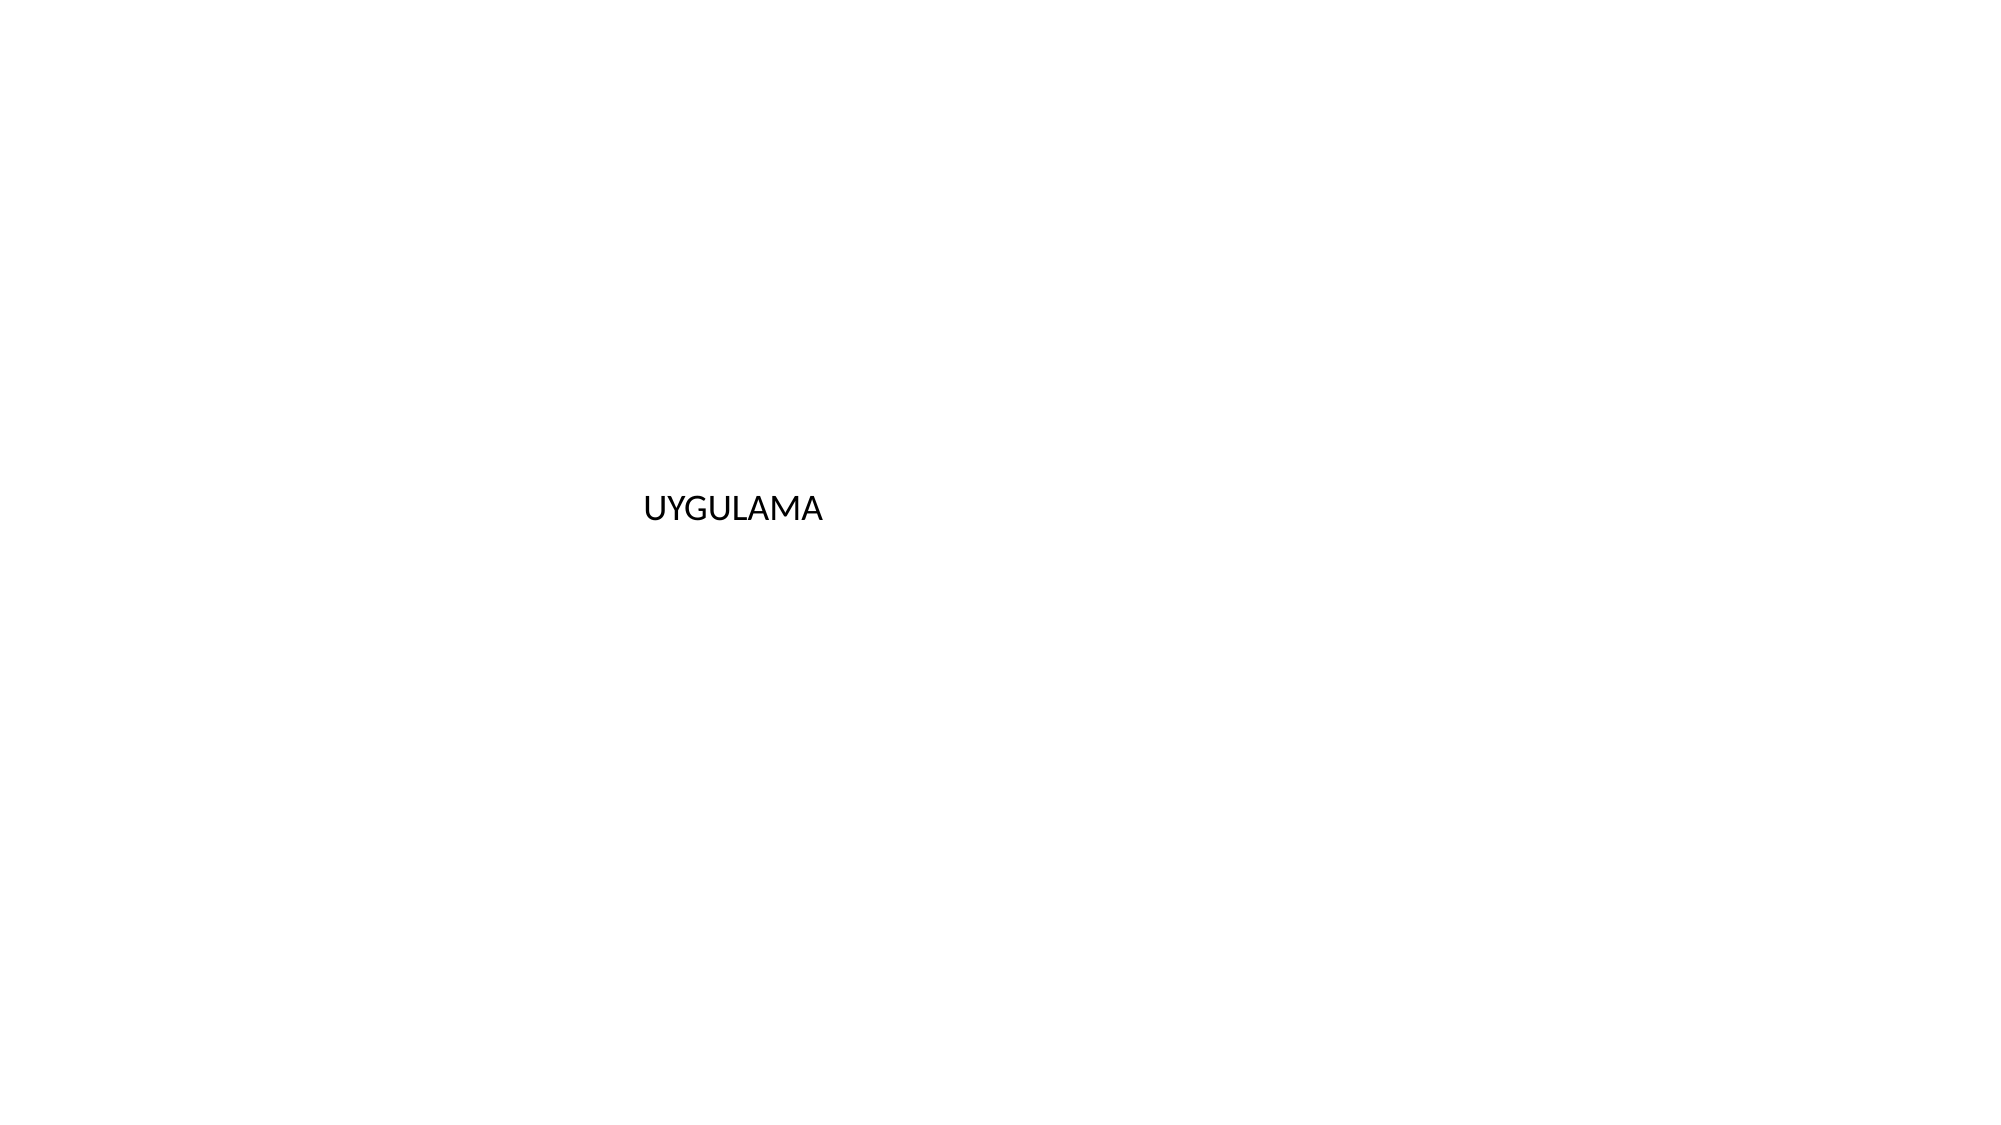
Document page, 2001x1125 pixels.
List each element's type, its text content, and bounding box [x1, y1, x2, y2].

text_box UYGULAMA [628, 475, 839, 536]
